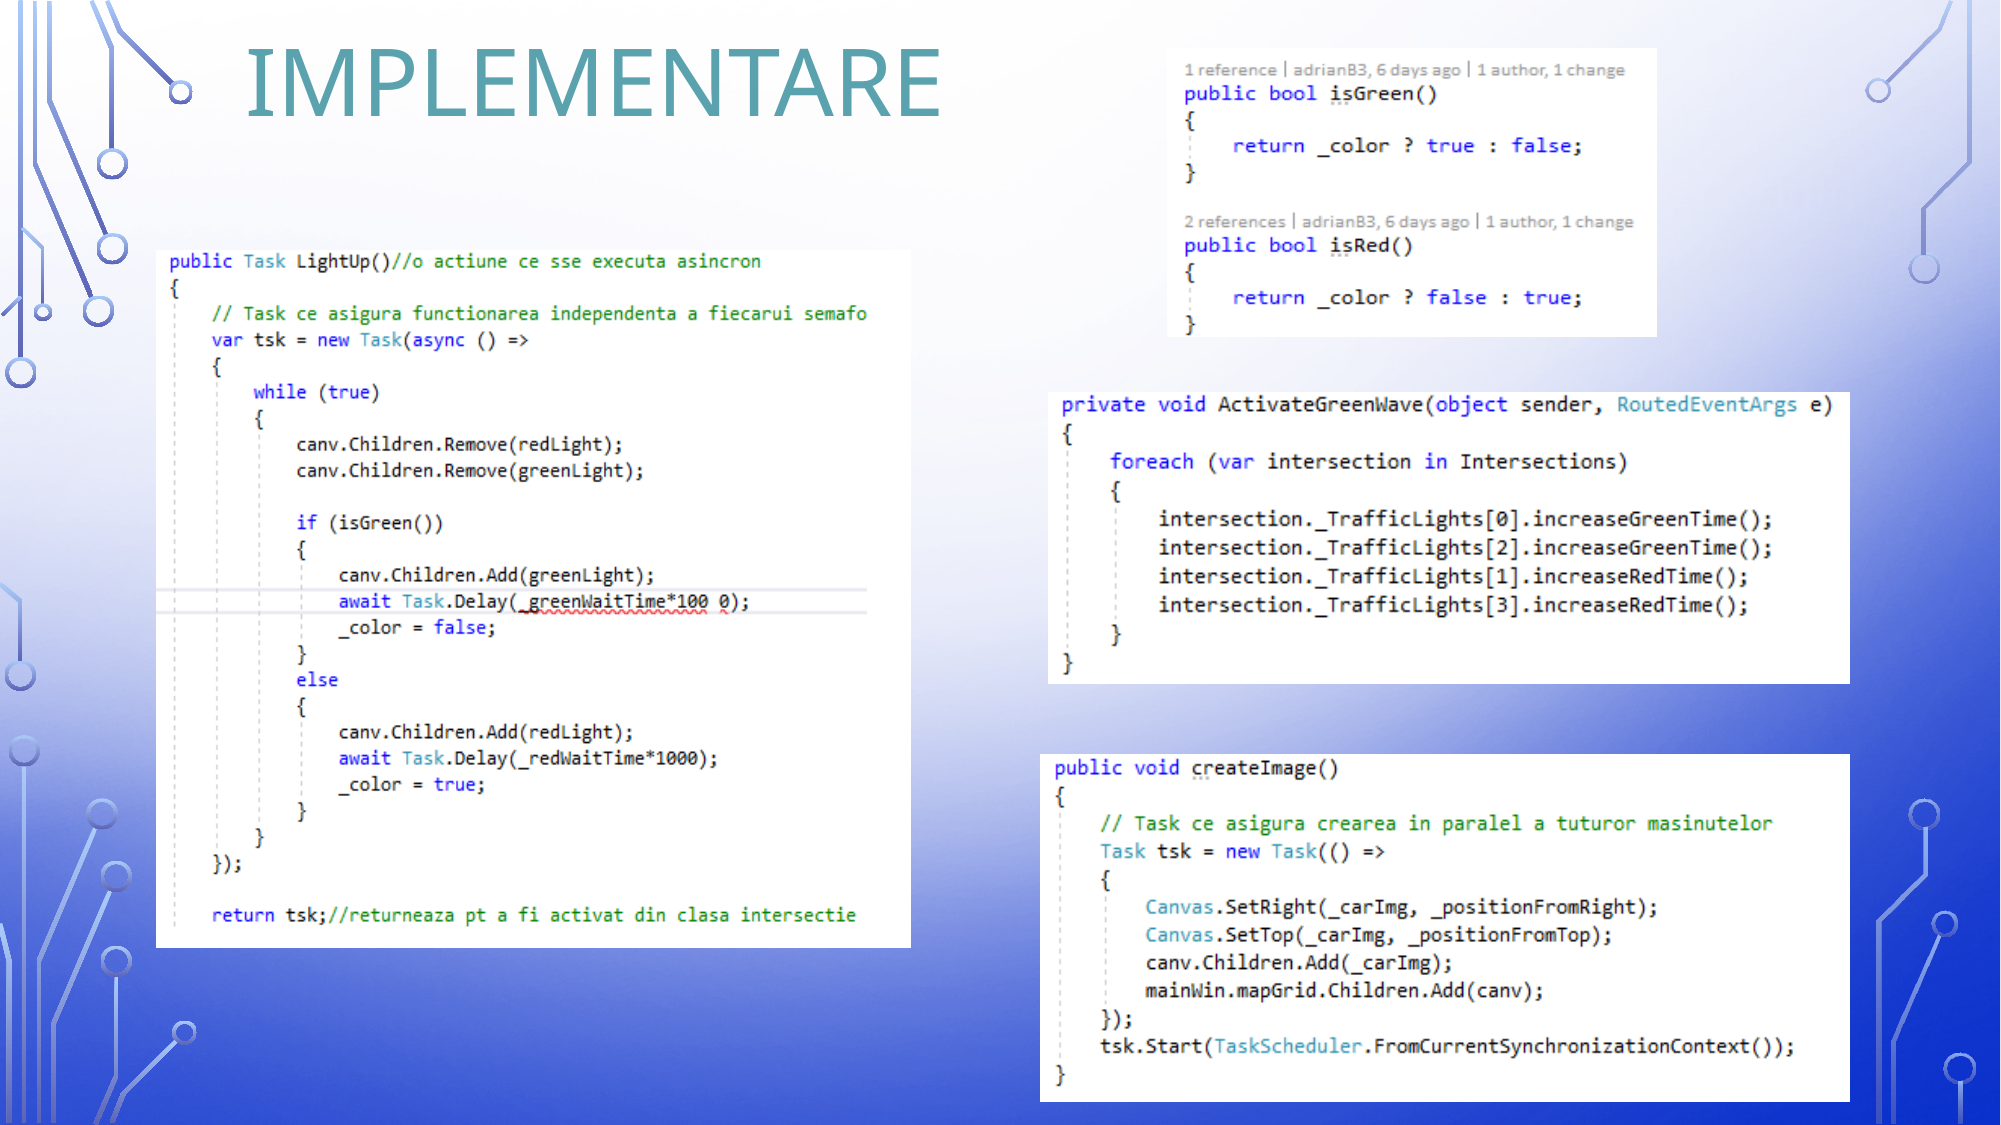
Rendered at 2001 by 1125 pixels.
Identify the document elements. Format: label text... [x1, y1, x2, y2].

picture [1167, 48, 1657, 338]
picture [155, 250, 912, 948]
picture [1040, 754, 1850, 1102]
title IMPLEMENTARE [230, 0, 972, 172]
picture [1048, 392, 1850, 684]
